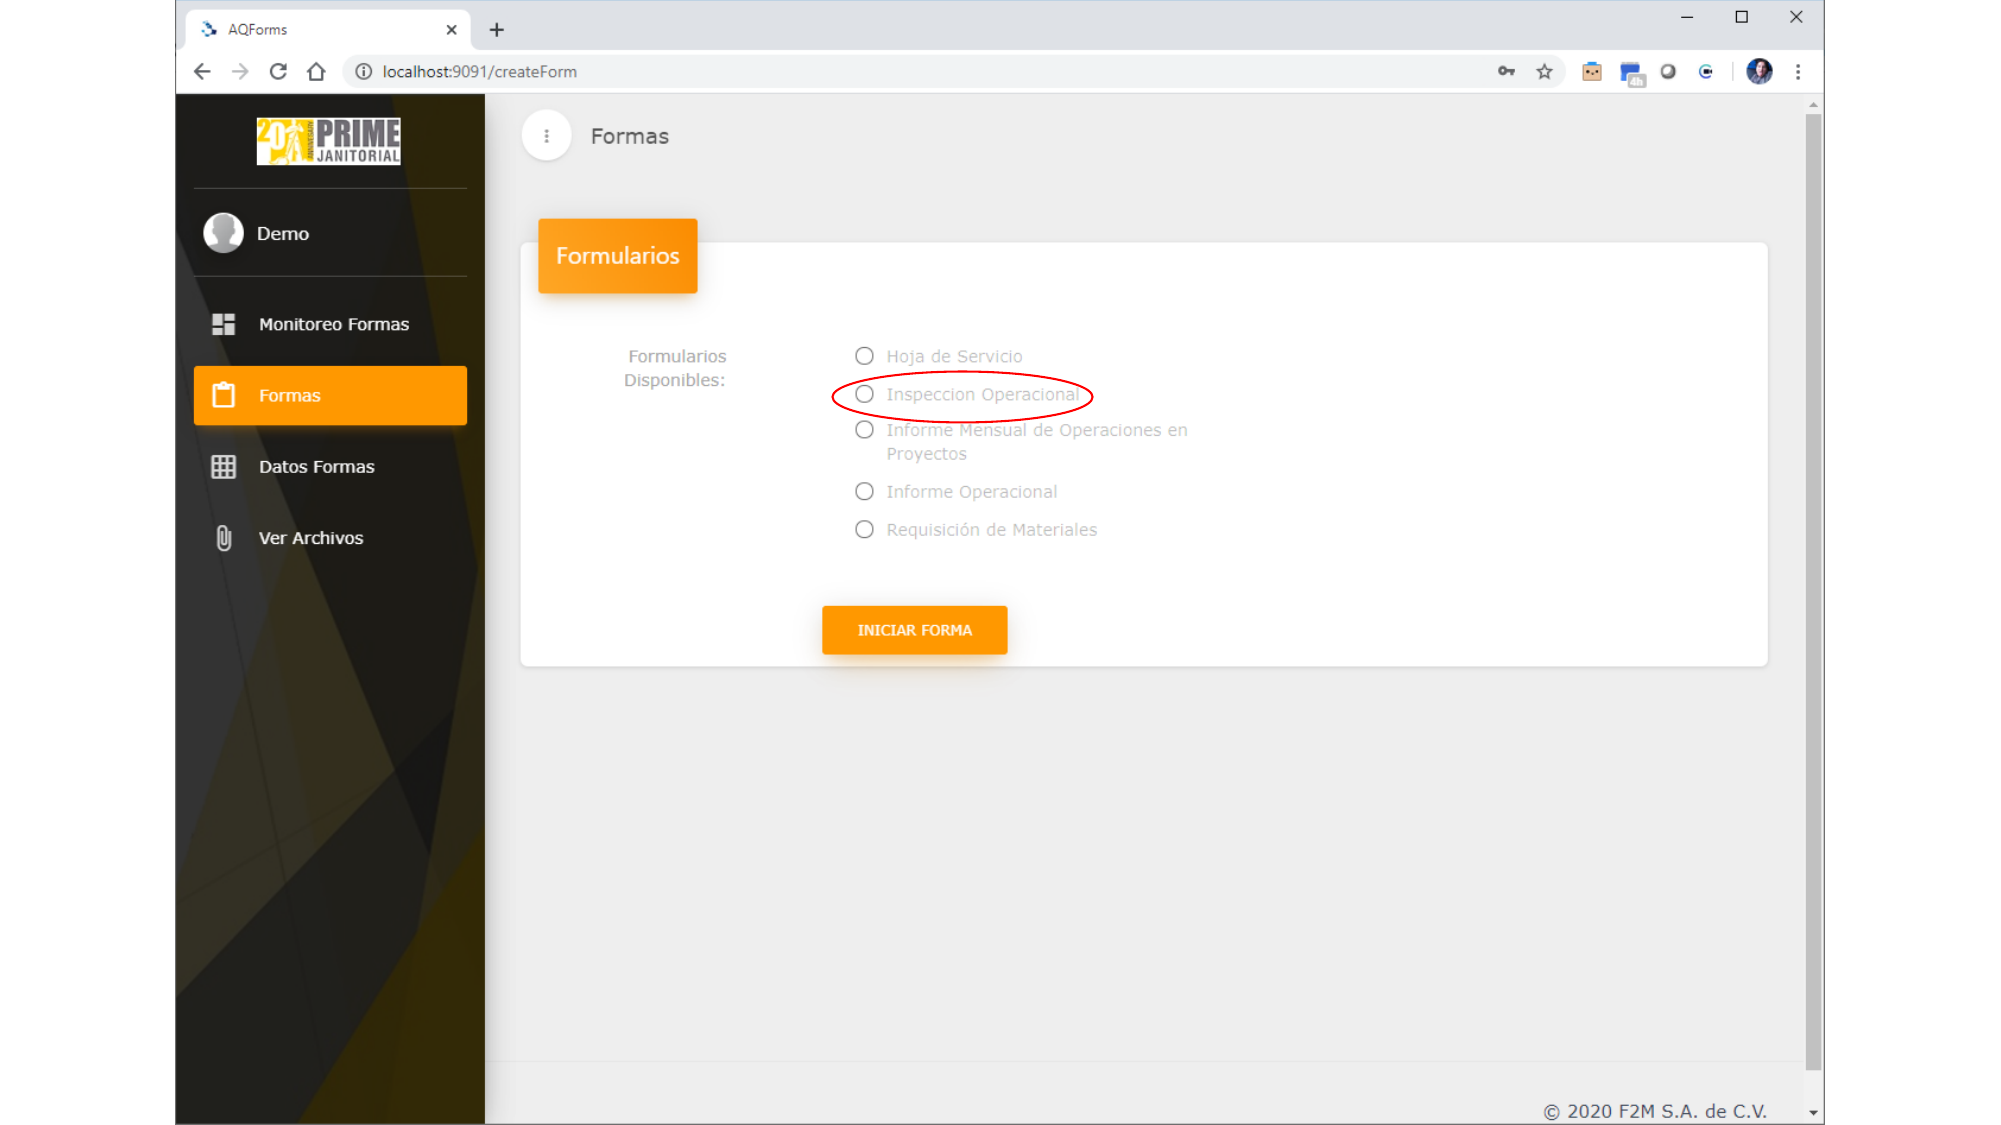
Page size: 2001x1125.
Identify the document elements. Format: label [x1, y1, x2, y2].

picture [175, 0, 1825, 1125]
